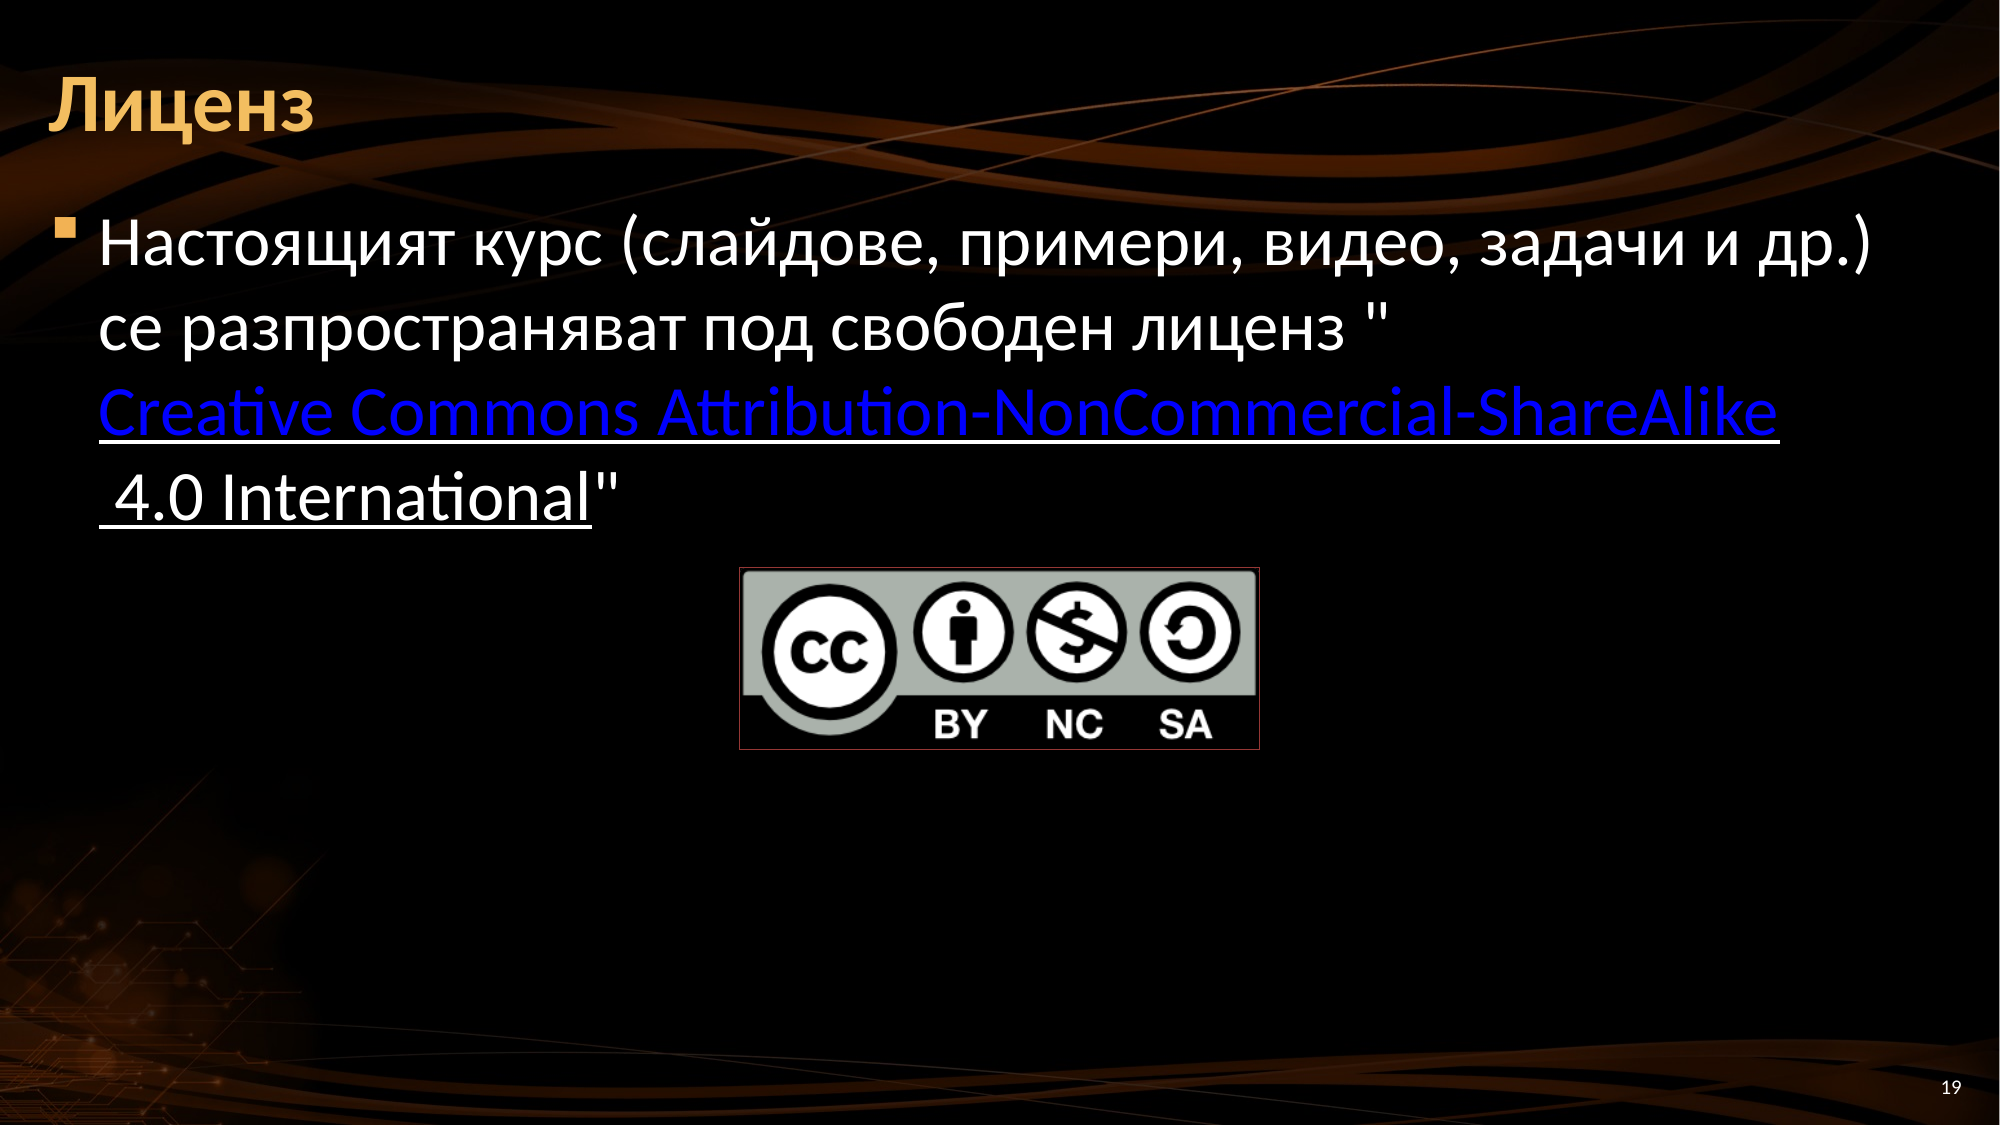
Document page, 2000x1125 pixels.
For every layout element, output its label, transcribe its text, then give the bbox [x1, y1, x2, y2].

text_box Настоящият курс (слайдове, примери, видео, задачи и др.) се разпространяват под свободен лиценз "Creative Commons Attribution-NonCommercial-ShareAlike 4.0 International" [31, 188, 1968, 1103]
text_box Лиценз [30, 6, 1602, 189]
picture [0, 0, 2000, 1125]
